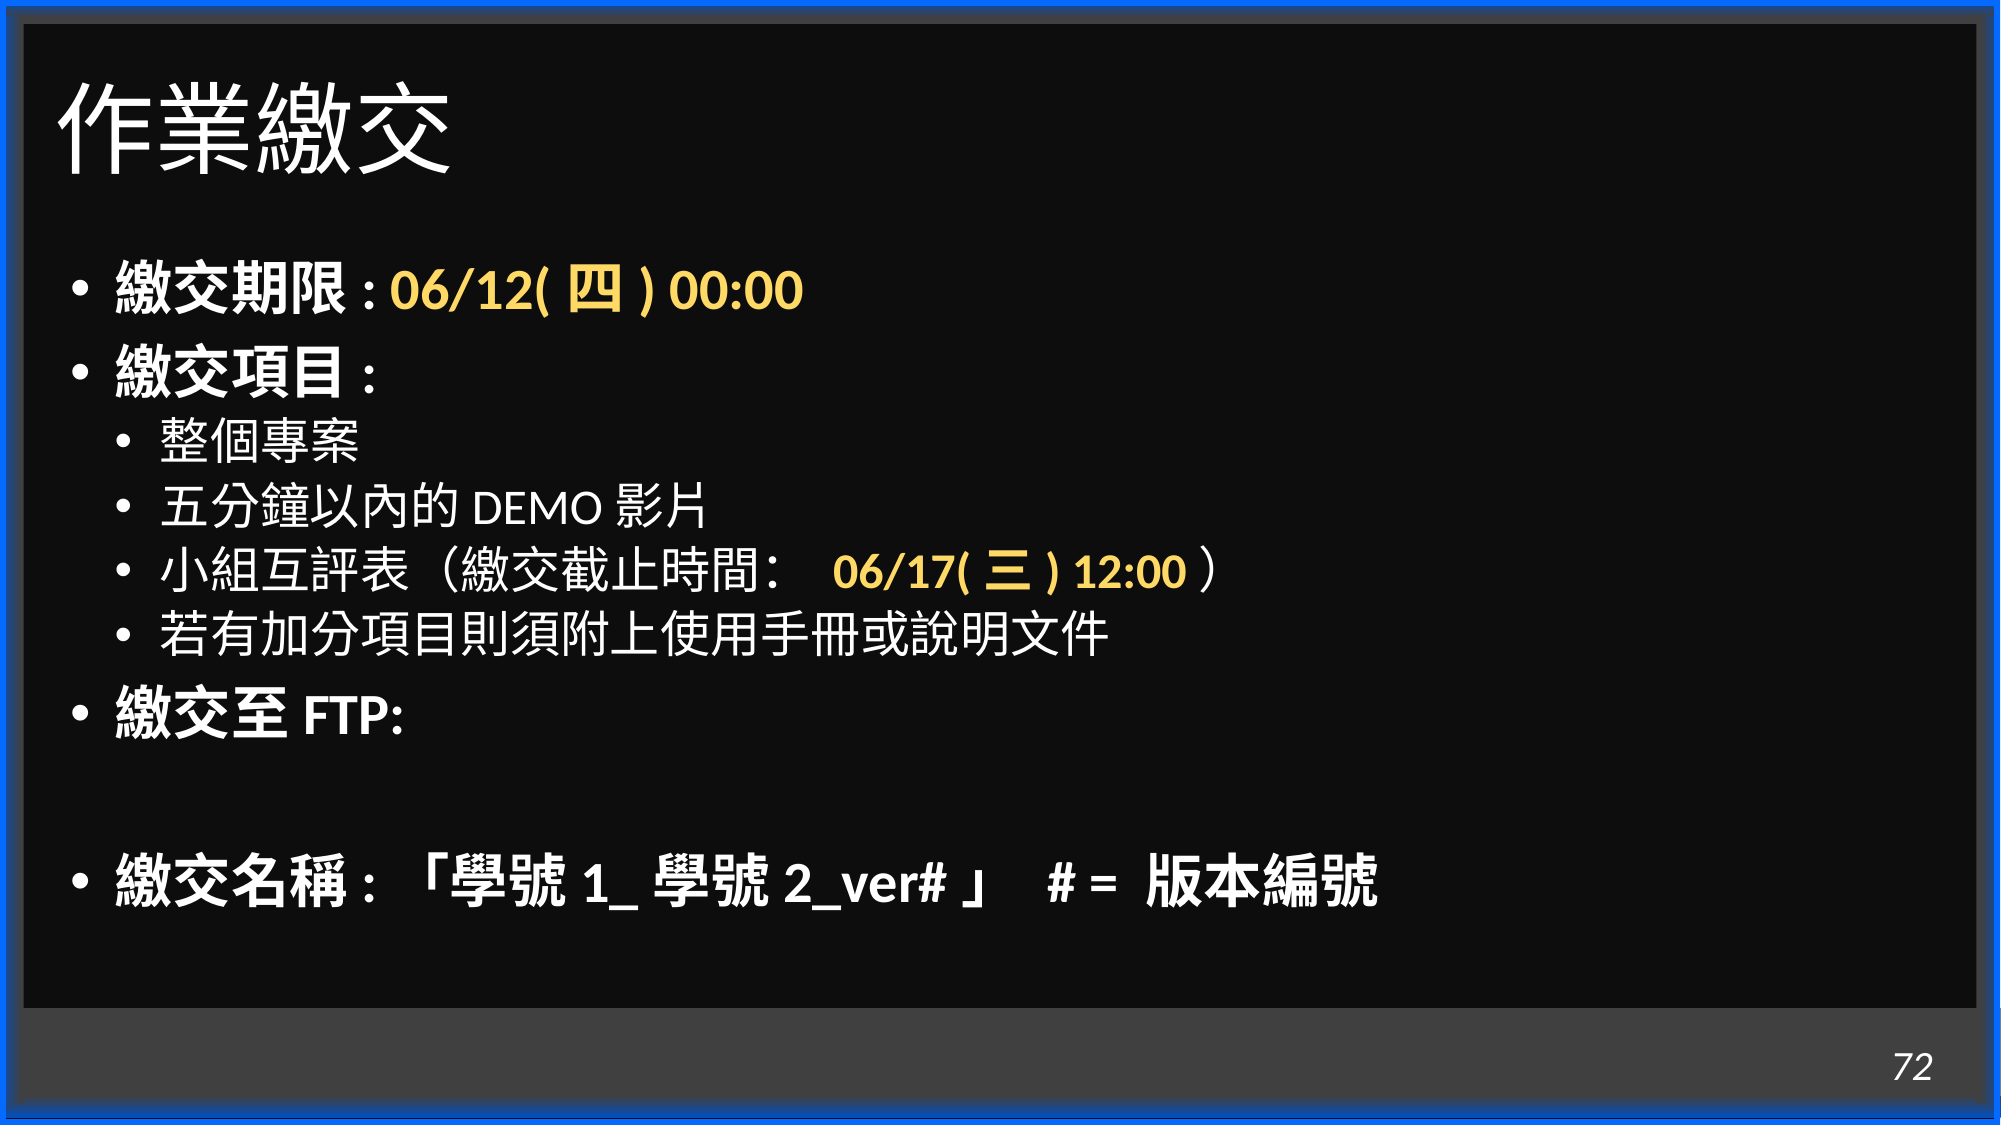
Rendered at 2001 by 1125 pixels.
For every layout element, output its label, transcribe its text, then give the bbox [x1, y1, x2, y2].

title 作業繳交 [54, 52, 1915, 215]
list 繳交期限: 06/12(四) 00:00 繳交項目: 整個專案 五分鐘以內的DEMO影片 小組互評表（繳交截止時間： 06/17(三) 12:00） 若有加分項目則須附上使用手冊或說明文件 繳交至FTP: 繳交名稱:「學號1_學號2_ver#」 # = 版本編號 [70, 259, 1843, 1034]
